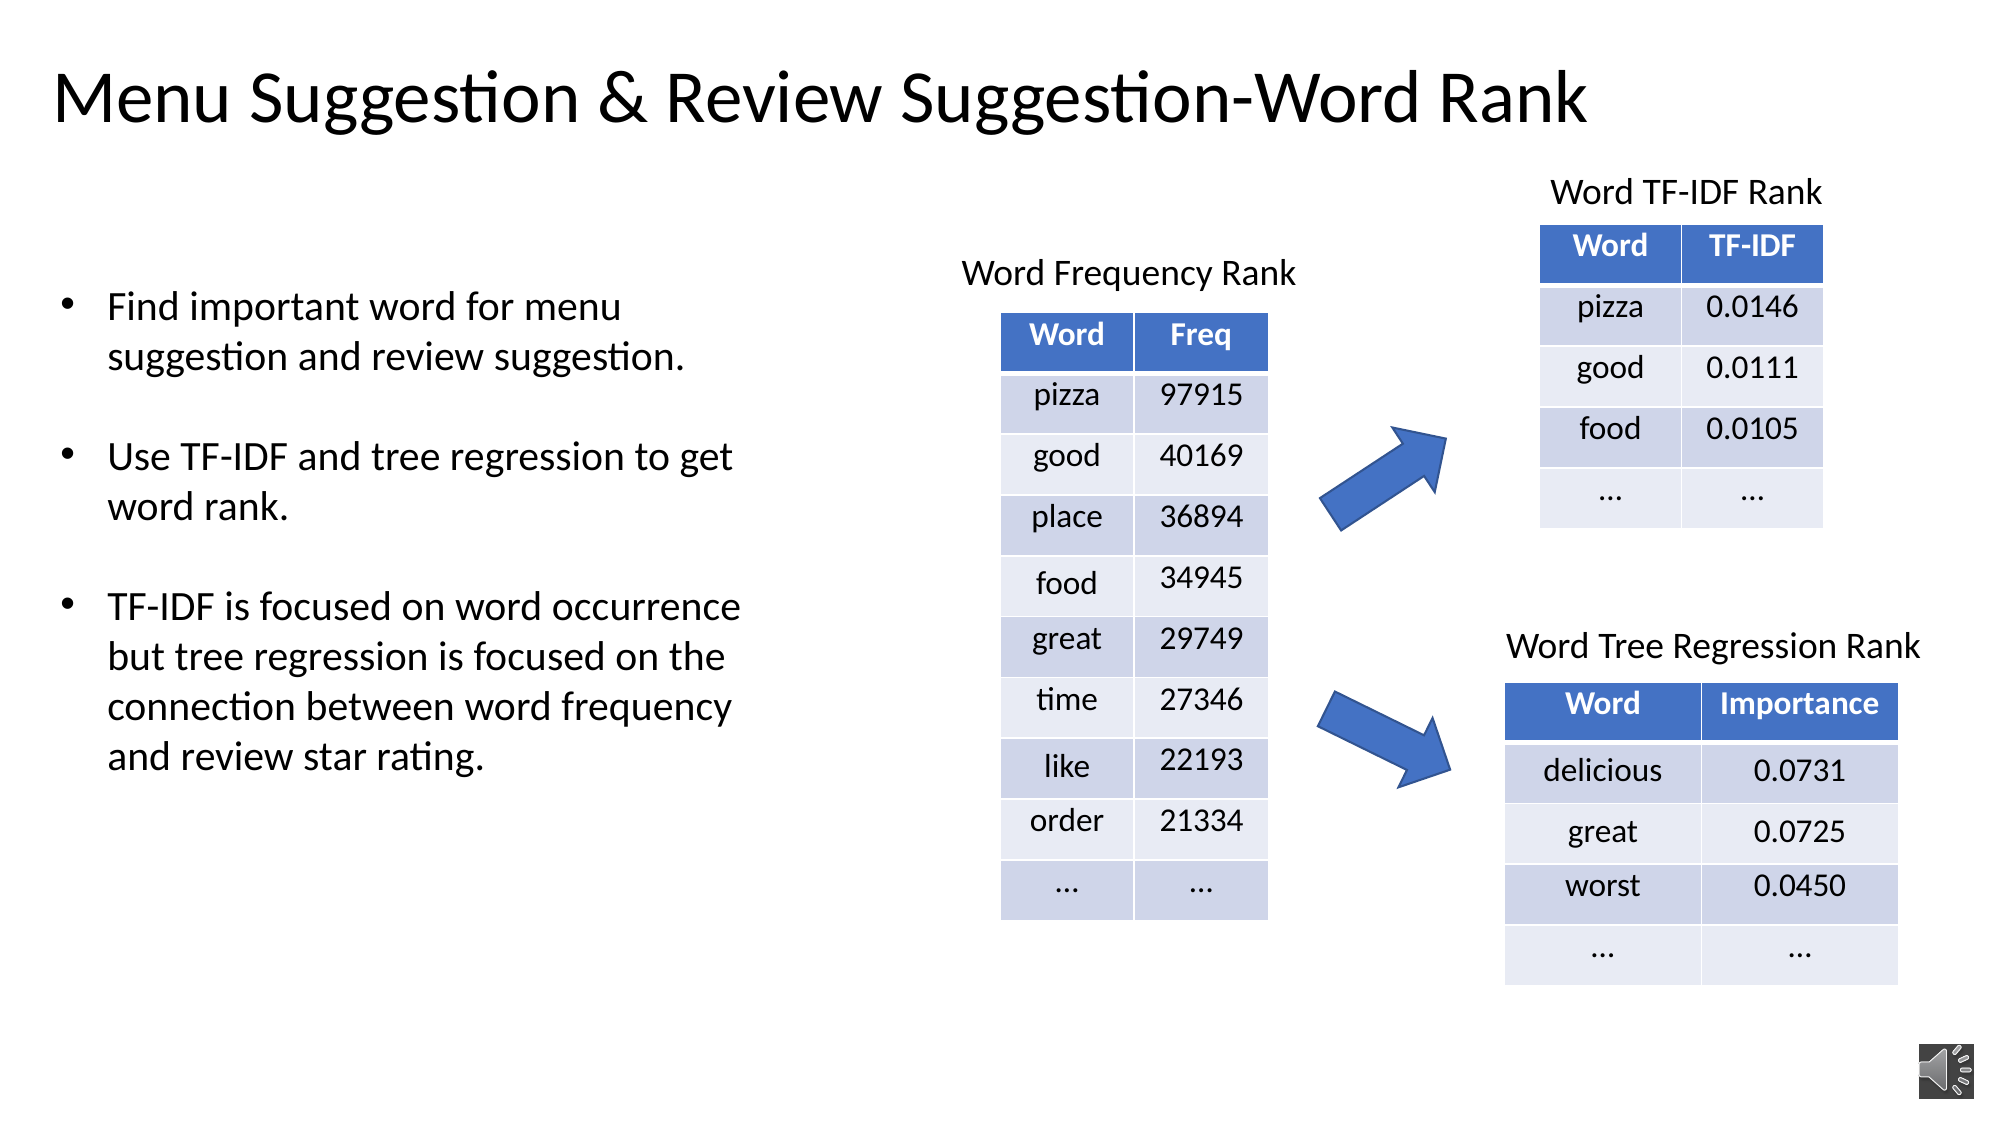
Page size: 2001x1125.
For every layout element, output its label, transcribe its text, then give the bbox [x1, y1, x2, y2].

table_cell 40169 [1135, 435, 1268, 494]
table_header TF-IDF [1682, 225, 1823, 283]
table_cell … [1682, 469, 1823, 528]
table_cell 0.0731 [1702, 745, 1898, 803]
table_cell good [1540, 347, 1681, 406]
table_cell 21334 [1135, 800, 1268, 859]
table_cell worst [1505, 865, 1701, 924]
table_header Word [1001, 313, 1133, 371]
table_cell 34945 [1135, 557, 1268, 616]
table_cell good [1001, 435, 1133, 494]
text_box Find important word for menu suggestion and review suggestion. Use TF-IDF and tree regression to get word rank. TF-IDF is focused on word occurrence but tree regression is focused on the connection between word frequency and review star rating. [45, 271, 780, 837]
table_cell great [1001, 617, 1133, 677]
table_header Importance [1702, 683, 1898, 740]
table_cell 36894 [1135, 496, 1268, 555]
table_header Word [1540, 225, 1681, 283]
table_cell order [1001, 800, 1133, 859]
table_cell 27346 [1135, 678, 1268, 737]
table_cell delicious [1505, 745, 1701, 803]
table_cell 97915 [1135, 376, 1268, 433]
picture [1917, 1042, 1975, 1100]
table_cell 29749 [1135, 617, 1268, 677]
table_cell like [1001, 739, 1133, 798]
table_cell … [1135, 861, 1268, 920]
table_cell … [1702, 926, 1898, 985]
table_cell food [1540, 408, 1681, 467]
table_cell place [1001, 496, 1133, 555]
table_cell time [1001, 678, 1133, 737]
table_header Word [1505, 683, 1701, 740]
text_box Word TF-IDF Rank [1535, 159, 1939, 220]
table_cell 0.0146 [1682, 288, 1823, 345]
text_box [1316, 690, 1452, 790]
text_box [1318, 425, 1448, 532]
table_cell 22193 [1135, 739, 1268, 798]
table_header Freq [1135, 313, 1268, 371]
table_cell great [1505, 804, 1701, 863]
text_box Word Tree Regression Rank [1491, 613, 1937, 674]
table_cell pizza [1540, 288, 1681, 345]
table_cell 0.0450 [1702, 865, 1898, 924]
table_cell … [1505, 926, 1701, 985]
table_cell 0.0725 [1702, 804, 1898, 863]
title Menu Suggestion & Review Suggestion-Word Rank [37, 0, 1763, 207]
table_cell 0.0111 [1682, 347, 1823, 406]
table_cell food [1001, 557, 1133, 616]
table_cell … [1001, 861, 1133, 920]
table_cell 0.0105 [1682, 408, 1823, 467]
text_box Word Frequency Rank [946, 240, 1350, 301]
table_cell pizza [1001, 376, 1133, 433]
table_cell … [1540, 469, 1681, 528]
